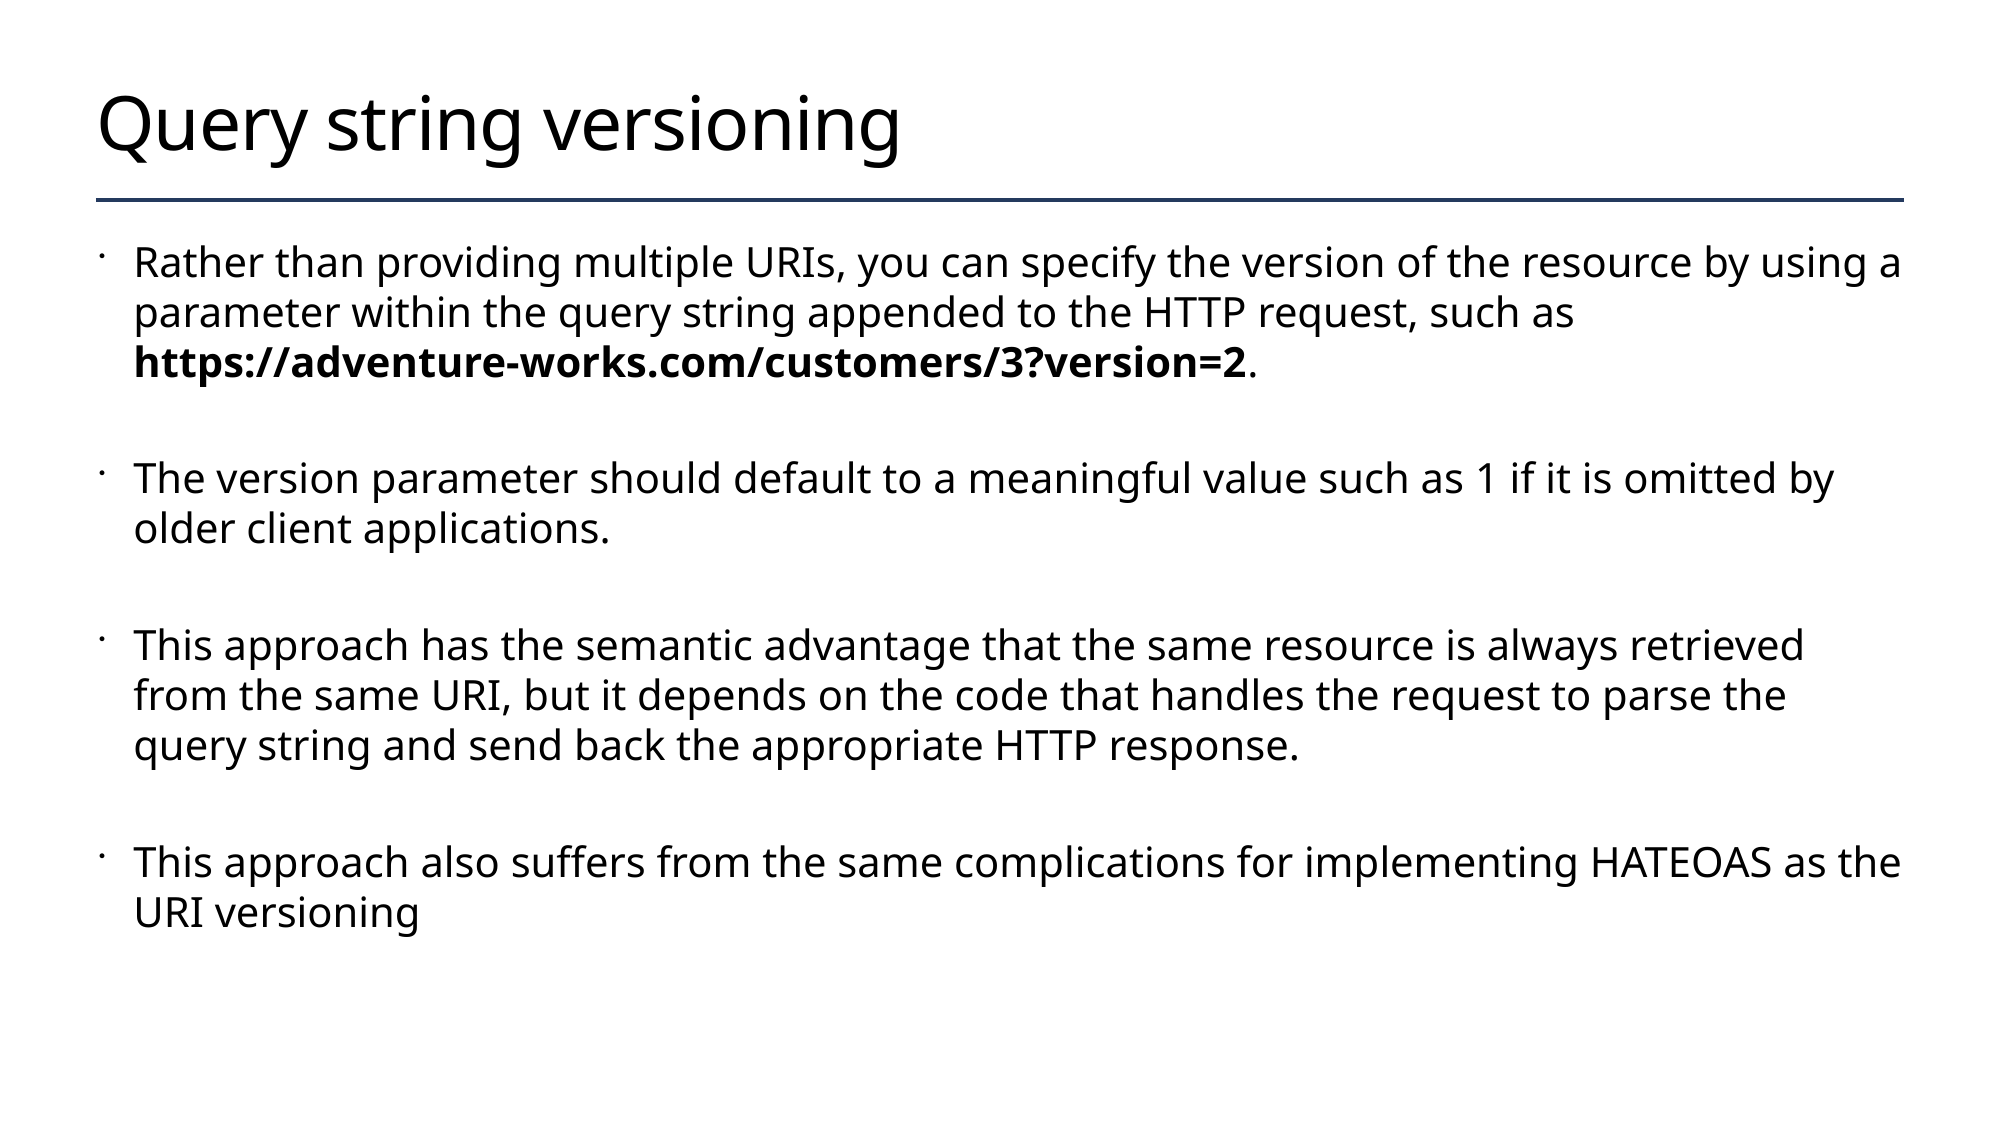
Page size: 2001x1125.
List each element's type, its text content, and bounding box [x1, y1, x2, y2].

title Query string versioning [96, 75, 1904, 166]
list Rather than providing multiple URIs, you can specify the version of the resource by using a parameter within the query string appended to the HTTP request, such as https://adventure-works.com/customers/3?version=2. The version parameter should default to a meaningful value such as 1 if it is omitted by older client applications. This approach has the semantic advantage that the same resource is always retrieved from the same URI, but it depends on the code that handles the request to parse the query string and send back the appropriate HTTP response. This approach also suffers from the same complications for implementing HATEOAS as the URI versioning [95, 235, 1904, 953]
